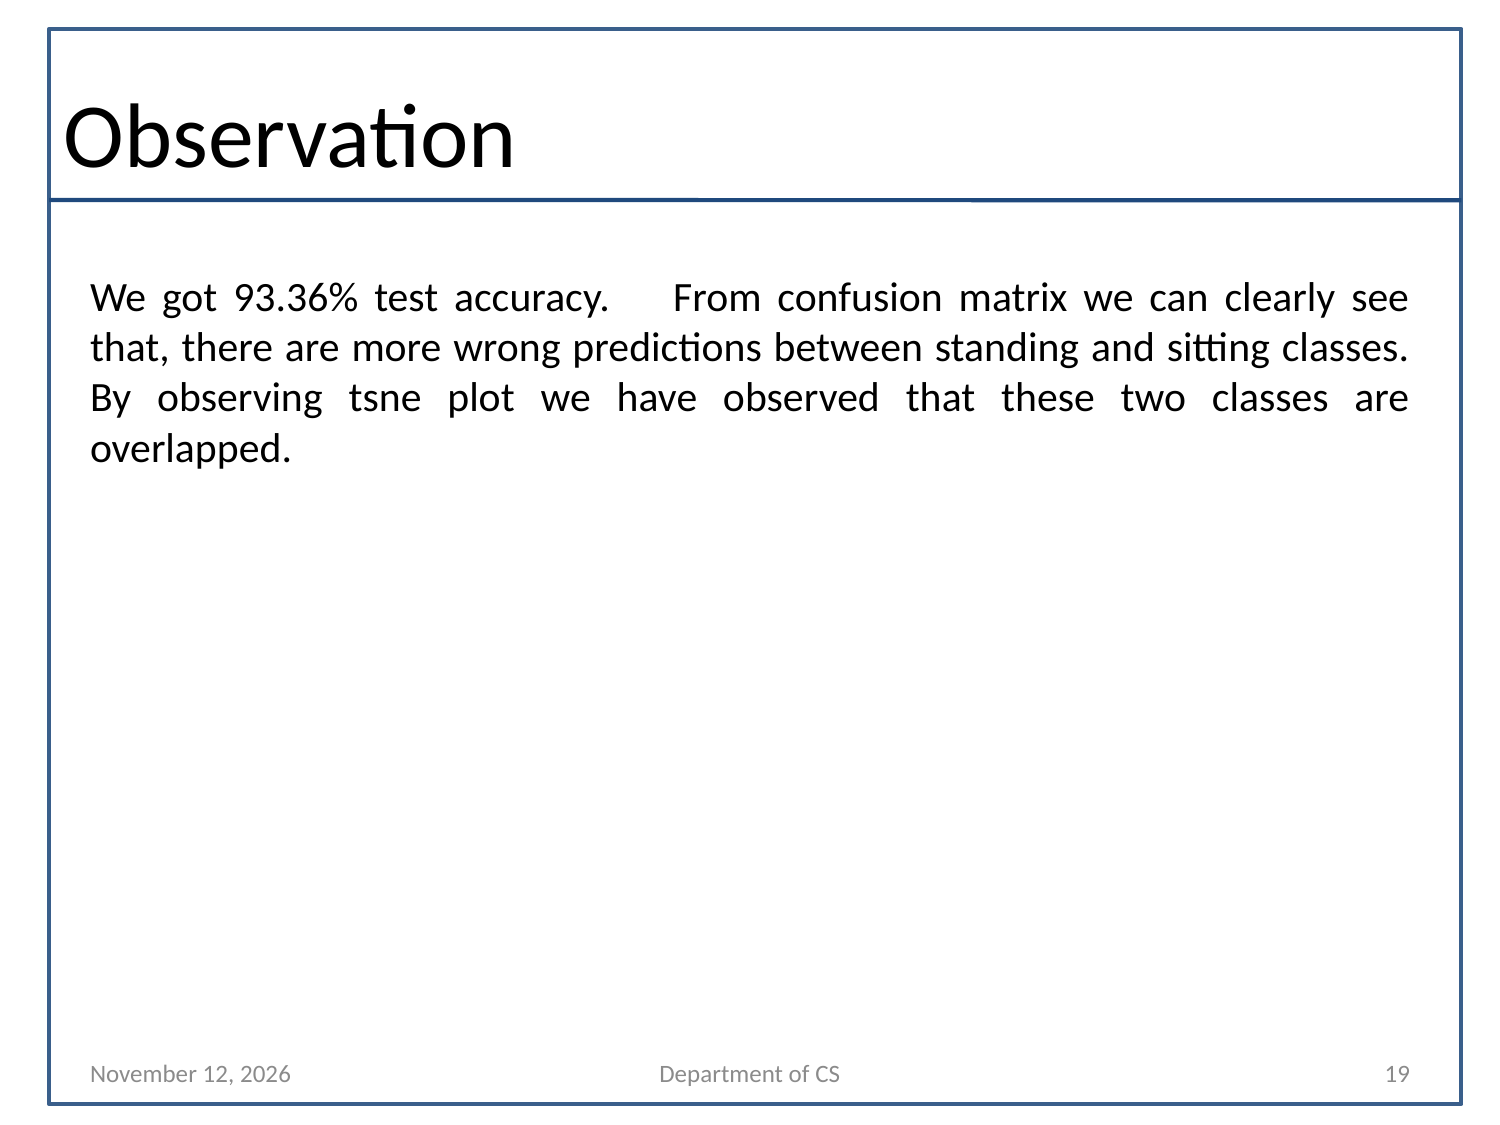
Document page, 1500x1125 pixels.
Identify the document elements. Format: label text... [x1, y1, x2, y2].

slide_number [75, 1042, 425, 1103]
title Observation [49, 37, 1399, 225]
slide_number 19 [1074, 1042, 1425, 1103]
footer Department of CS [512, 1042, 988, 1103]
list We got 93.36% test accuracy. From confusion matrix we can clearly see that, there are more wrong predictions between standing and sitting classes. By observing tsne plot we have observed that these two classes are overlapped. [75, 262, 1425, 1005]
